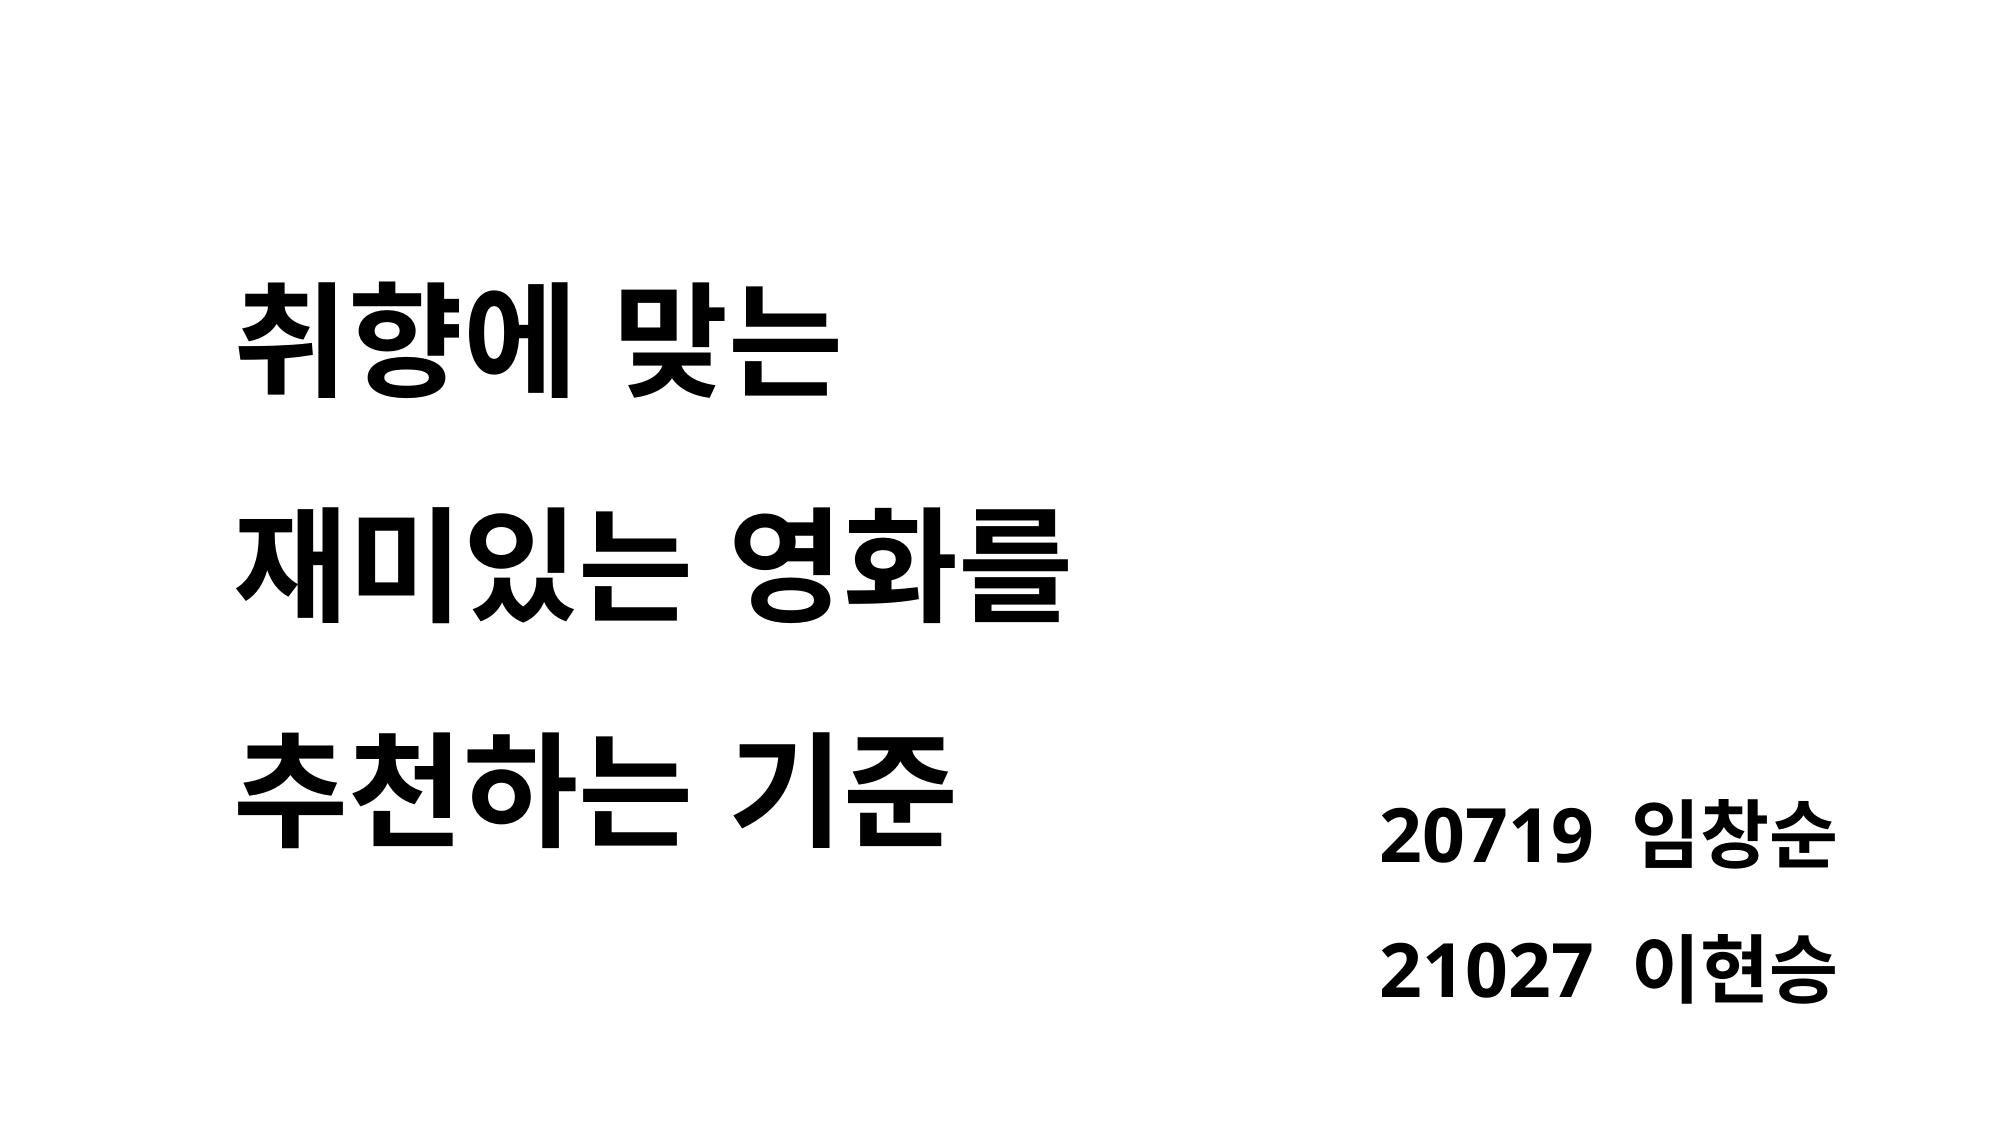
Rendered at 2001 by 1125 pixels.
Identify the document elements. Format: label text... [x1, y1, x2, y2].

text_box 20719 임창순 21027 이현승 [1364, 735, 1990, 1020]
text_box 취향에 맞는 재미있는 영화를 추천하는 기준 [218, 179, 1174, 870]
